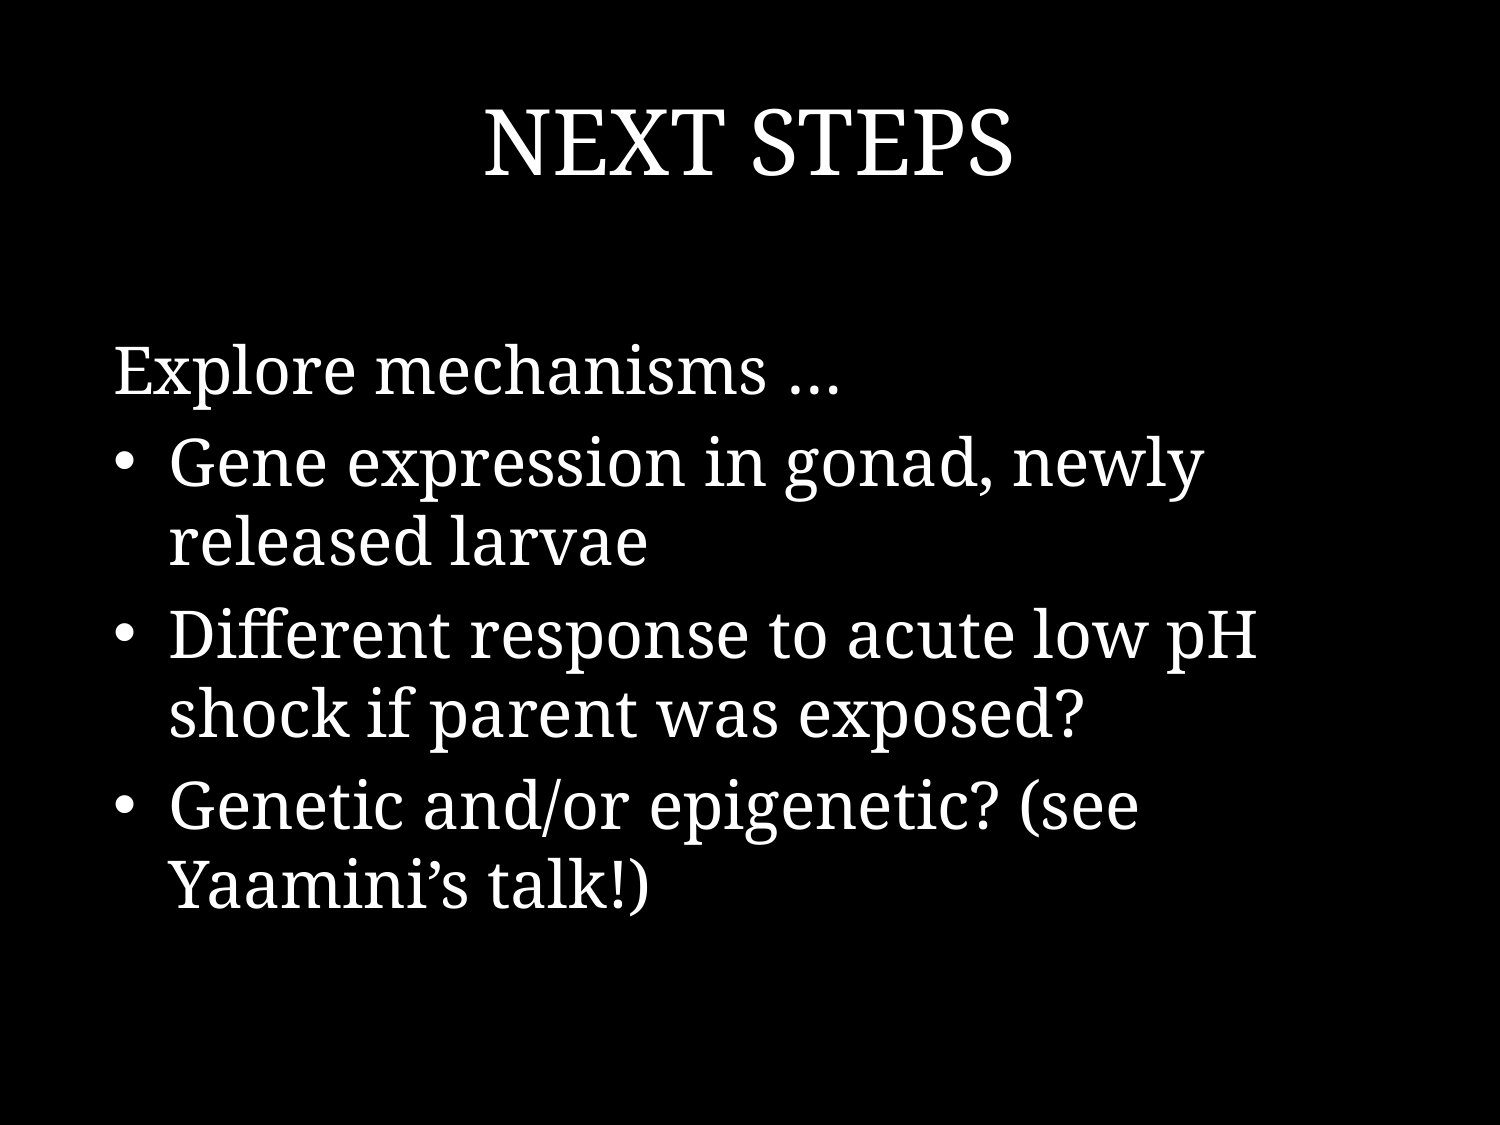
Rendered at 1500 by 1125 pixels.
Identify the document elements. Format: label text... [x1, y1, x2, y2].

title Next steps [75, 45, 1425, 233]
list Explore mechanisms … Gene expression in gonad, newly released larvae Different response to acute low pH shock if parent was exposed? Genetic and/or epigenetic? (see Yaamini’s talk!) [98, 320, 1413, 934]
